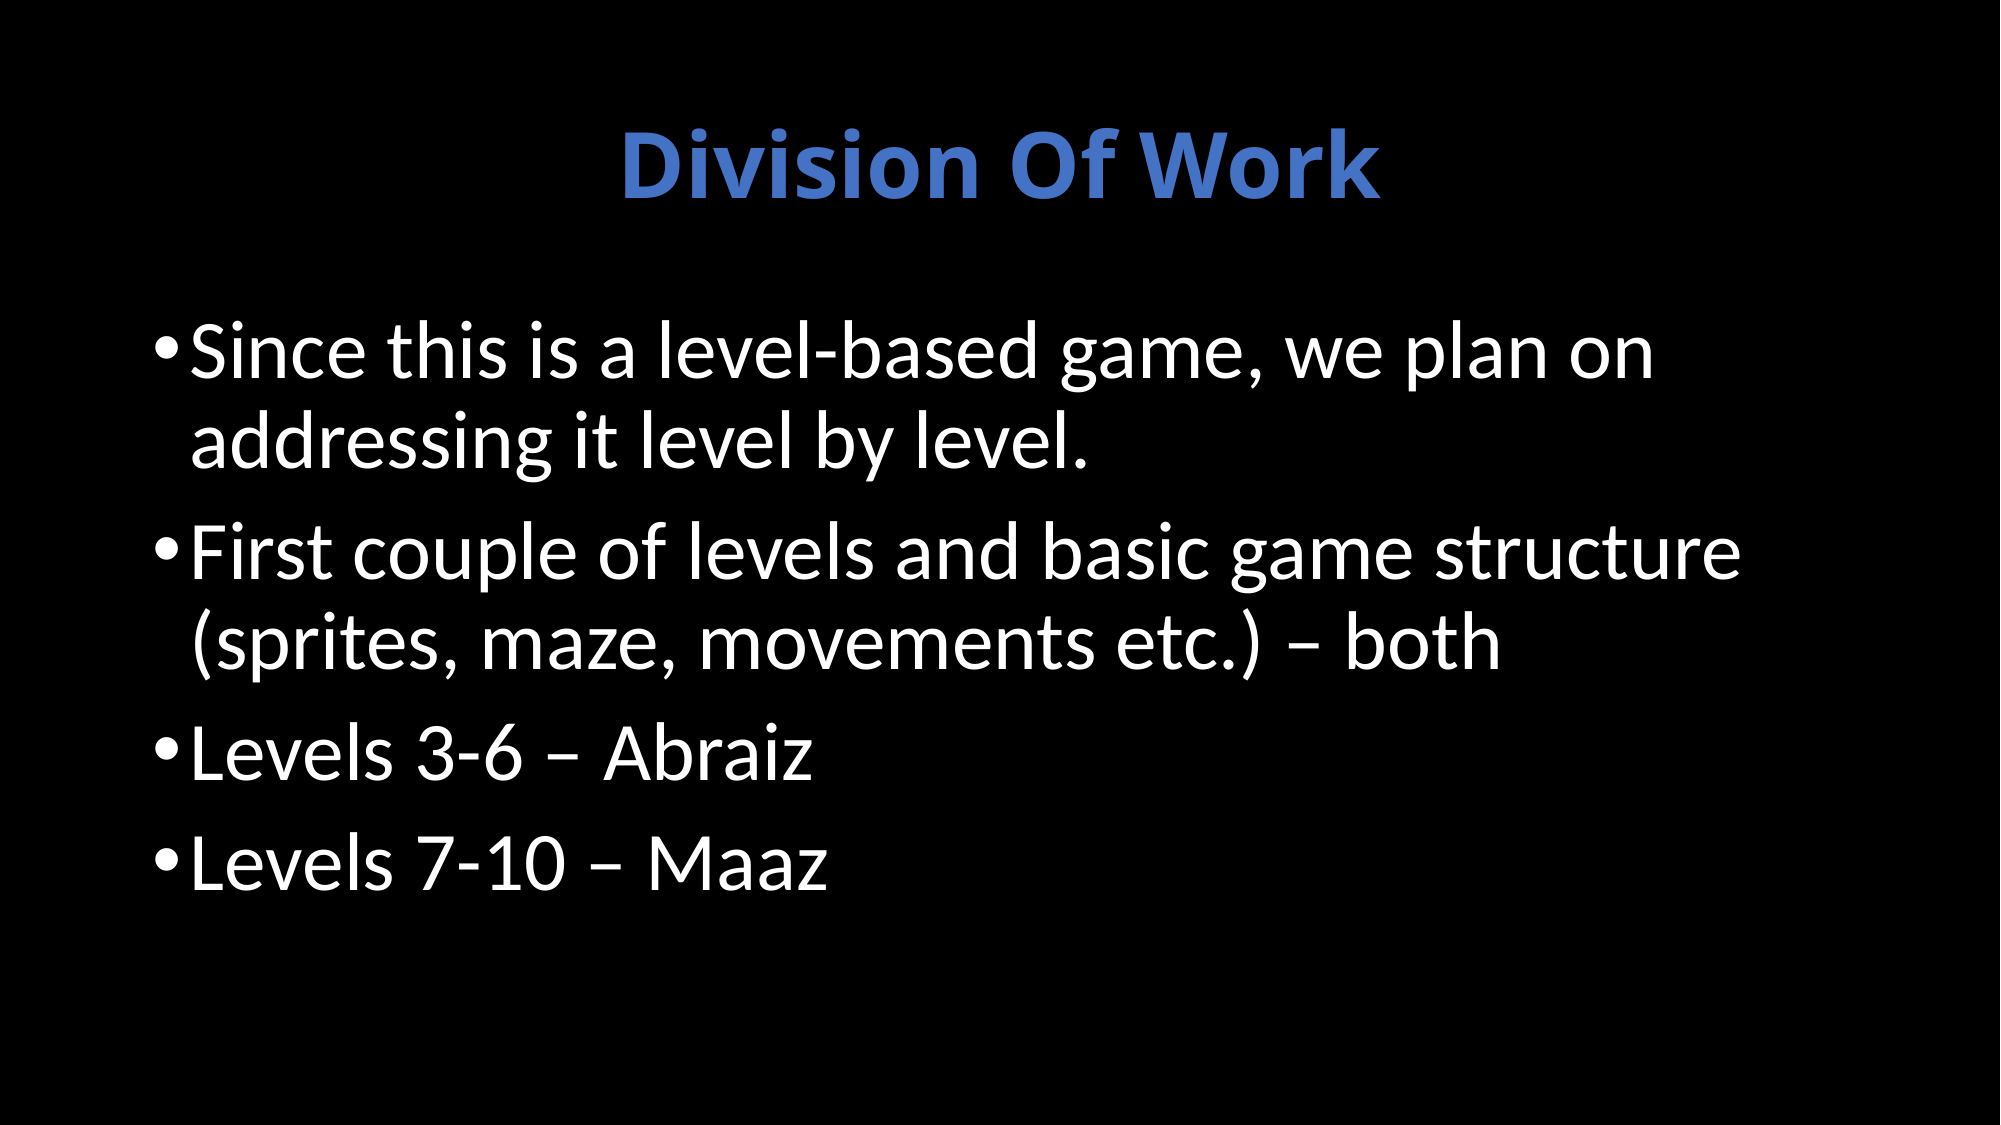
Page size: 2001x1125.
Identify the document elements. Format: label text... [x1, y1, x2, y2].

list Since this is a level-based game, we plan on addressing it level by level. First couple of levels and basic game structure (sprites, maze, movements etc.) – both Levels 3-6 – Abraiz Levels 7-10 – Maaz [137, 299, 1863, 1014]
title Division Of Work [137, 59, 1863, 278]
